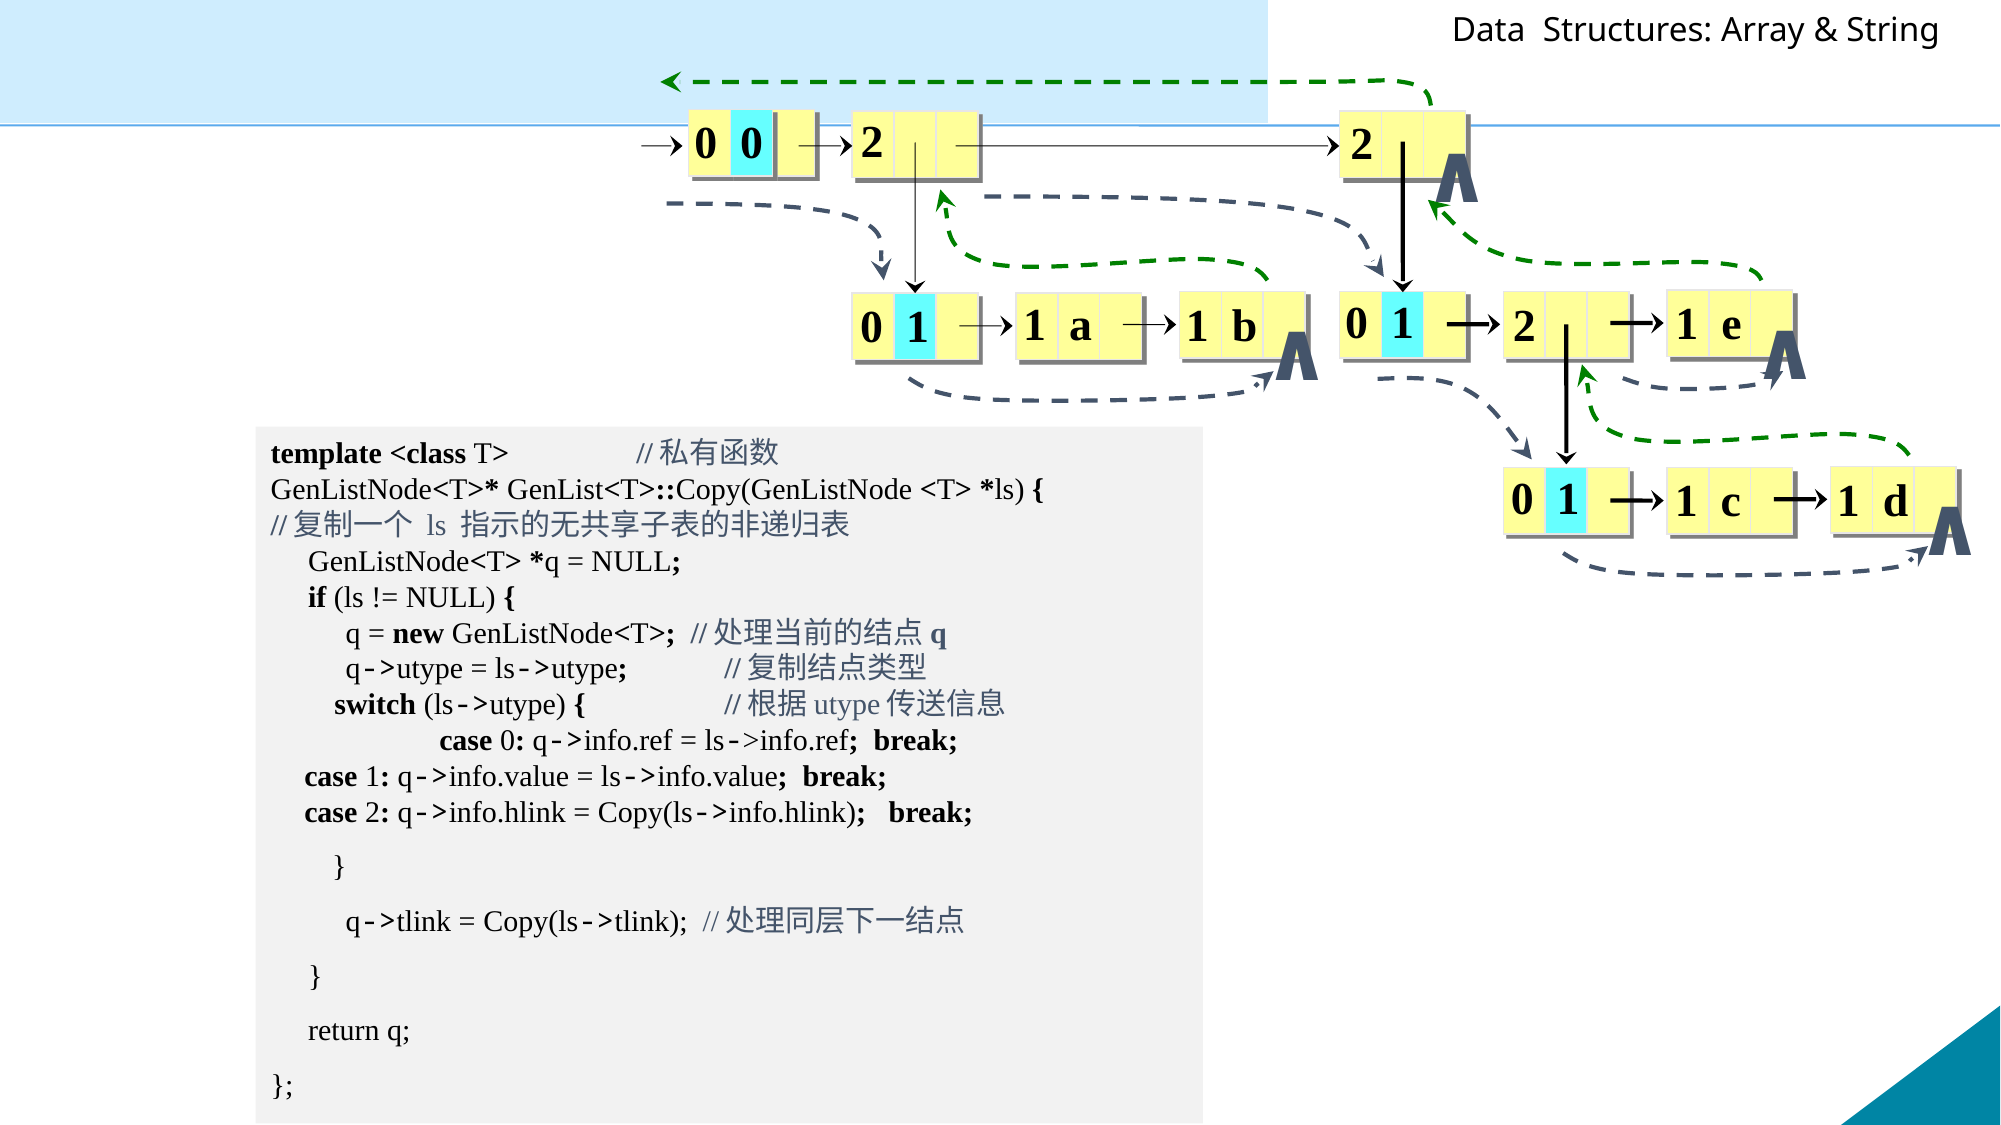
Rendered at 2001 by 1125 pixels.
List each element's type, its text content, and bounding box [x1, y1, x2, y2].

text_box [1576, 561, 1910, 576]
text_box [641, 104, 1981, 561]
text_box [660, 71, 1431, 104]
list template <class T> //私有函数 GenListNode<T>* GenList<T>::Copy(GenListNode <T> *ls) { //复制一个 ls 指示的无共享子表的非递归表 GenListNode<T> *q = NULL; if (ls != NULL) { q = new GenListNode<T>; //处理当前的结点q q->utype = ls->utype; //复制结点类型 switch (ls->utype) { //根据utype传送信息 case 0: q->info.ref = ls->info.ref; break; case 1: q->info.value = ls->info.value; break; case 2: q->info.hlink = Copy(ls->info.hlink); break; } q->tlink = Copy(ls->tlink); //处理同层下一结点 } return q; }; [255, 426, 1203, 1124]
